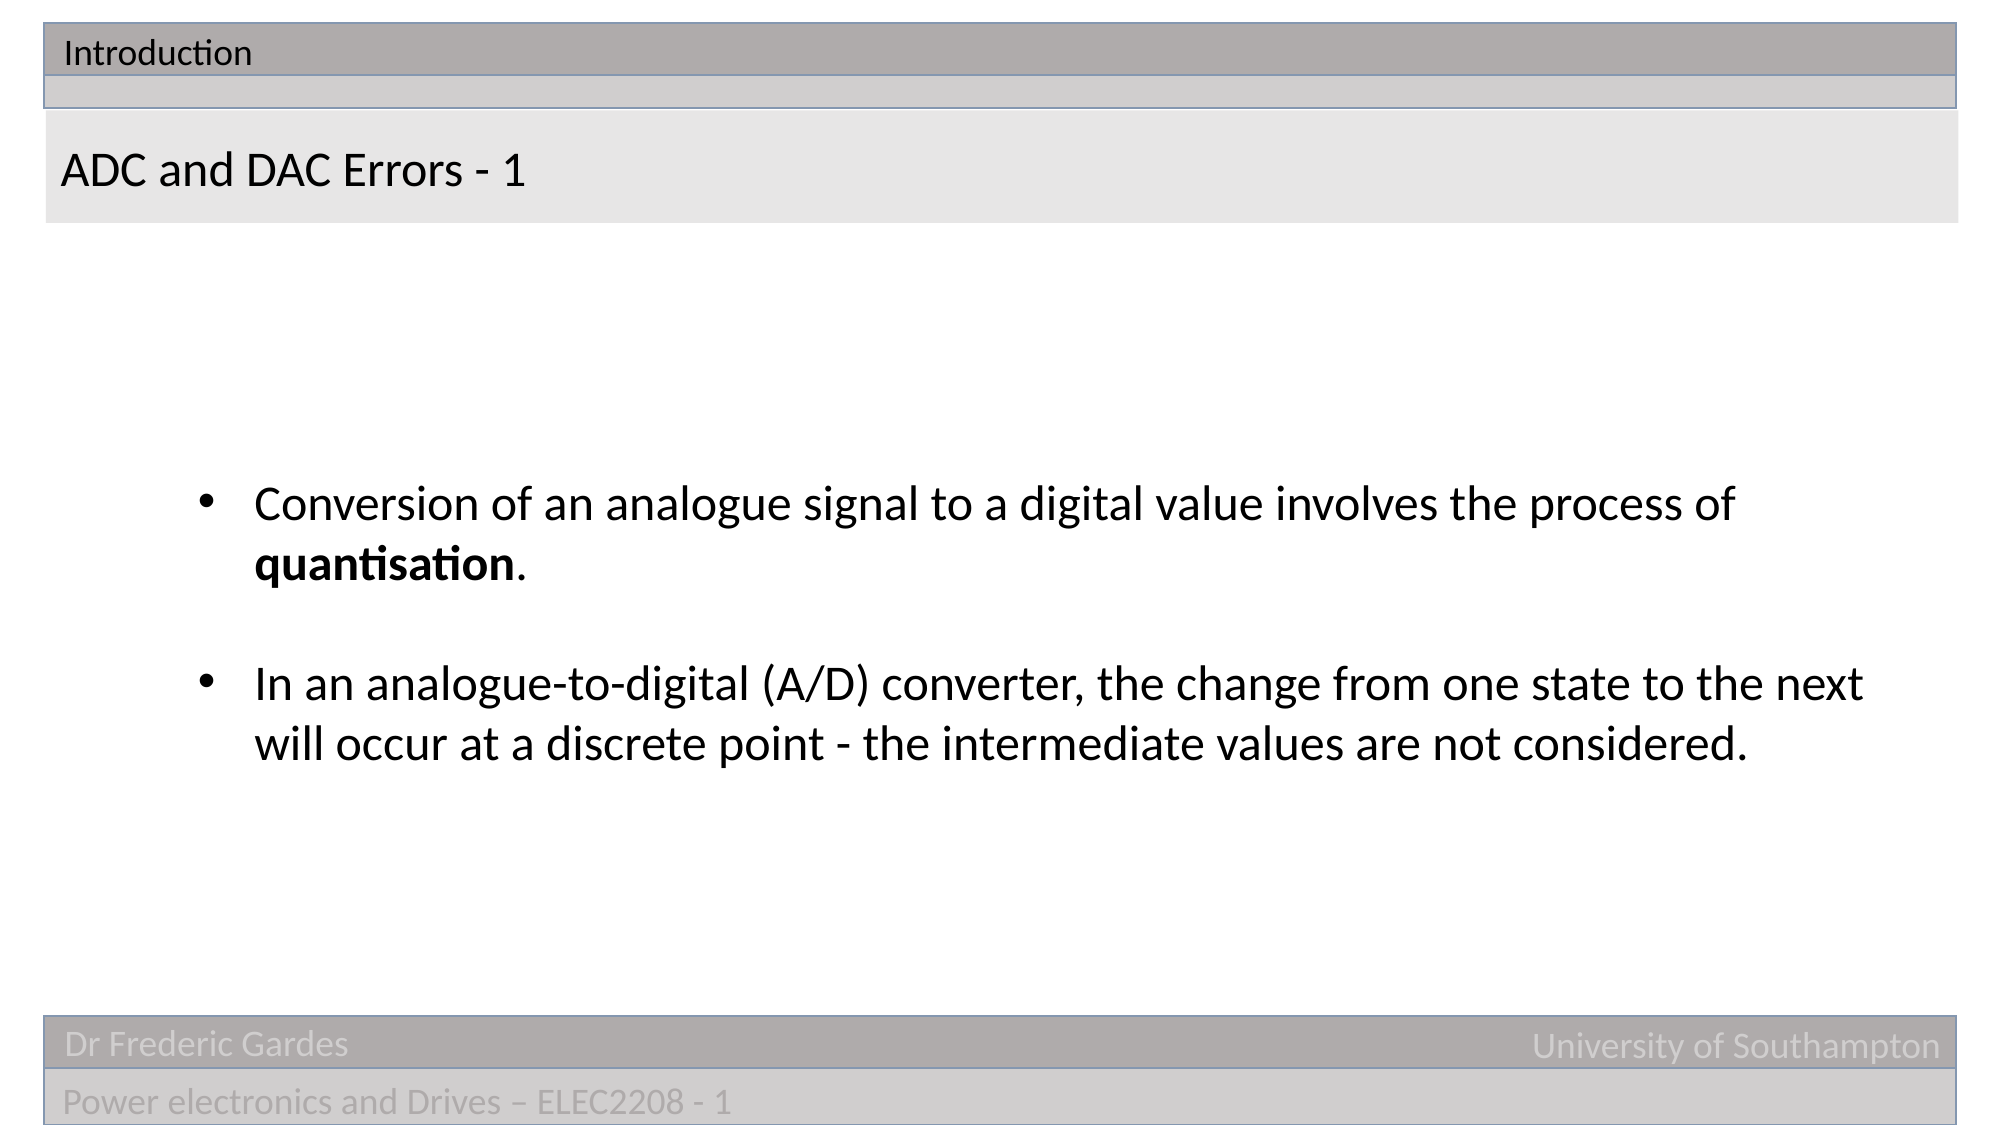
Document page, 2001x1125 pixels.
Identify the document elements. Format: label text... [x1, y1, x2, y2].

text_box ADC and DAC Errors - 1 [45, 109, 1959, 224]
text_box Conversion of an analogue signal to a digital value involves the process of quantisation. In an analogue-to-digital (A/D) converter, the change from one state to the next will occur at a discrete point - the intermediate values are not considered. [183, 462, 1939, 778]
text_box Introduction [49, 20, 269, 81]
